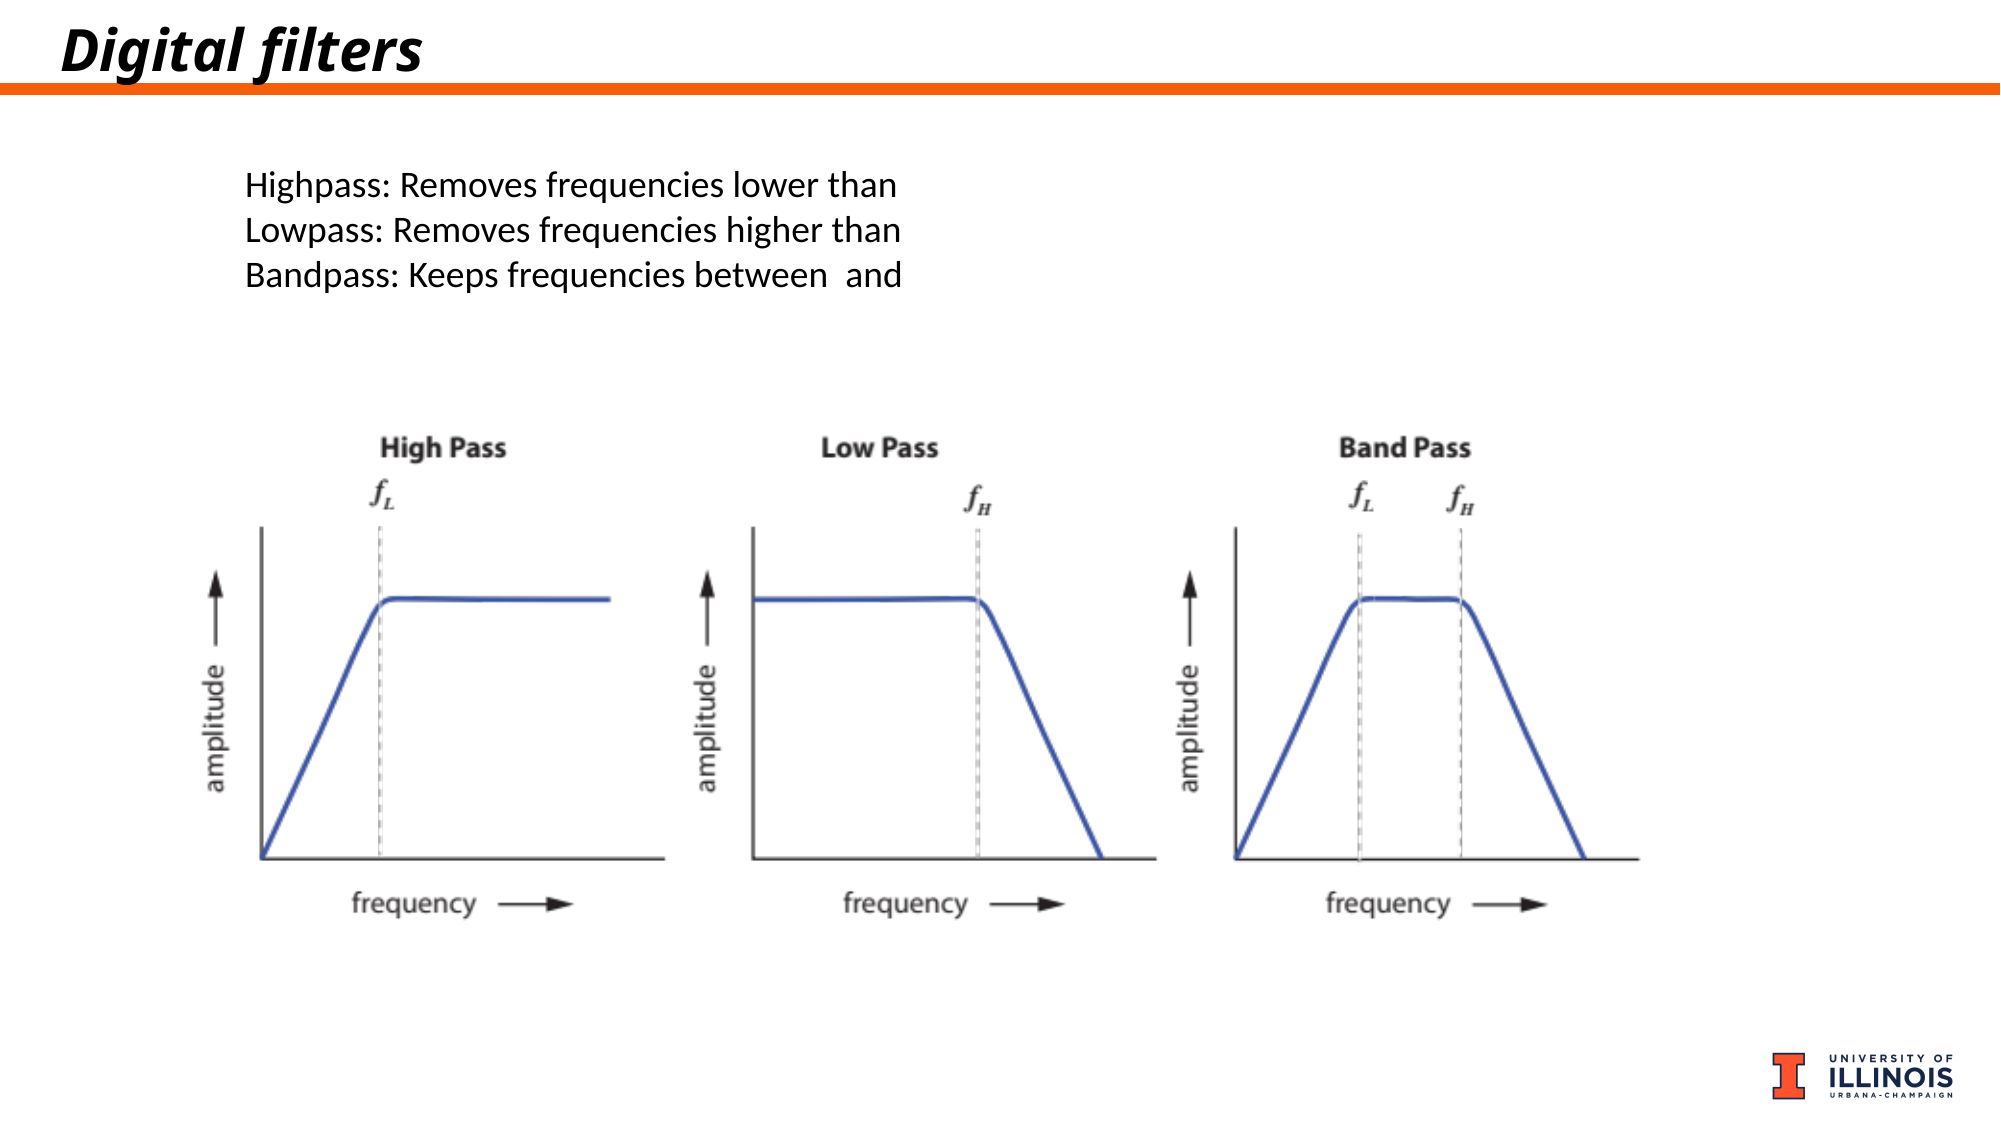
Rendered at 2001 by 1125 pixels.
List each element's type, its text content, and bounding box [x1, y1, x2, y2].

title Digital filters [45, 0, 1771, 112]
picture [140, 369, 1704, 1021]
picture [1747, 1030, 1978, 1125]
